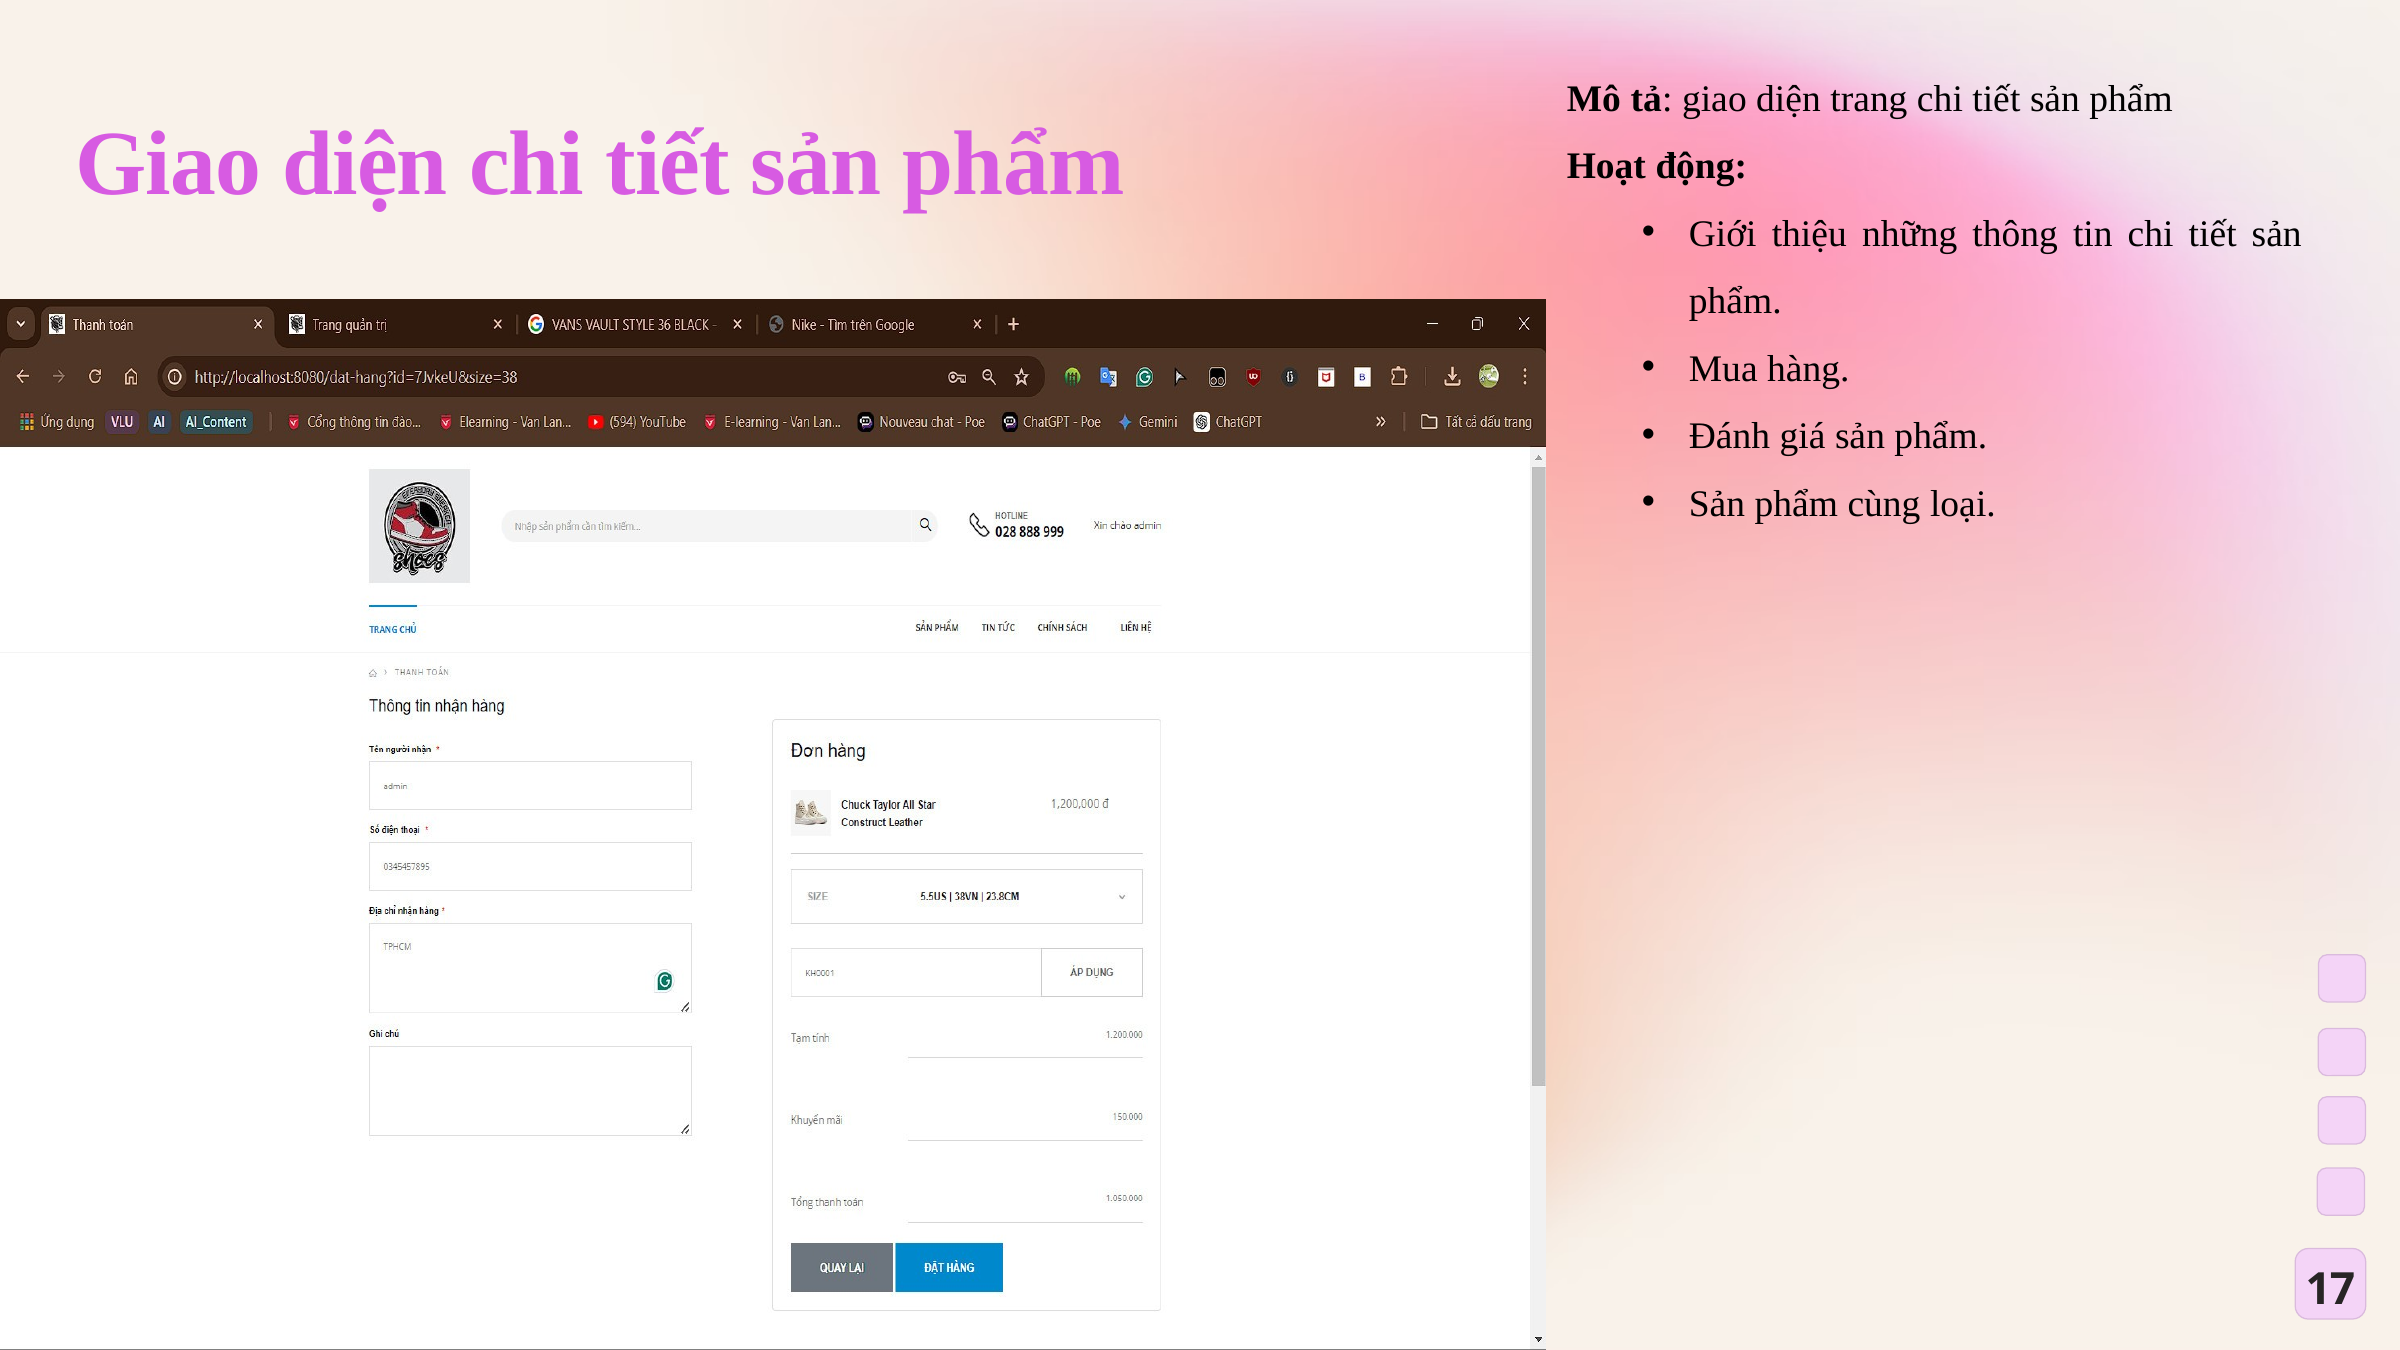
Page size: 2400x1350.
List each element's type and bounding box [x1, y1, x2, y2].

text_box [2295, 1248, 2366, 1320]
text_box [2318, 1096, 2366, 1144]
text_box [2318, 1028, 2366, 1076]
text_box [2317, 1168, 2365, 1216]
text_box [2318, 954, 2366, 1002]
picture [0, 0, 2400, 1350]
